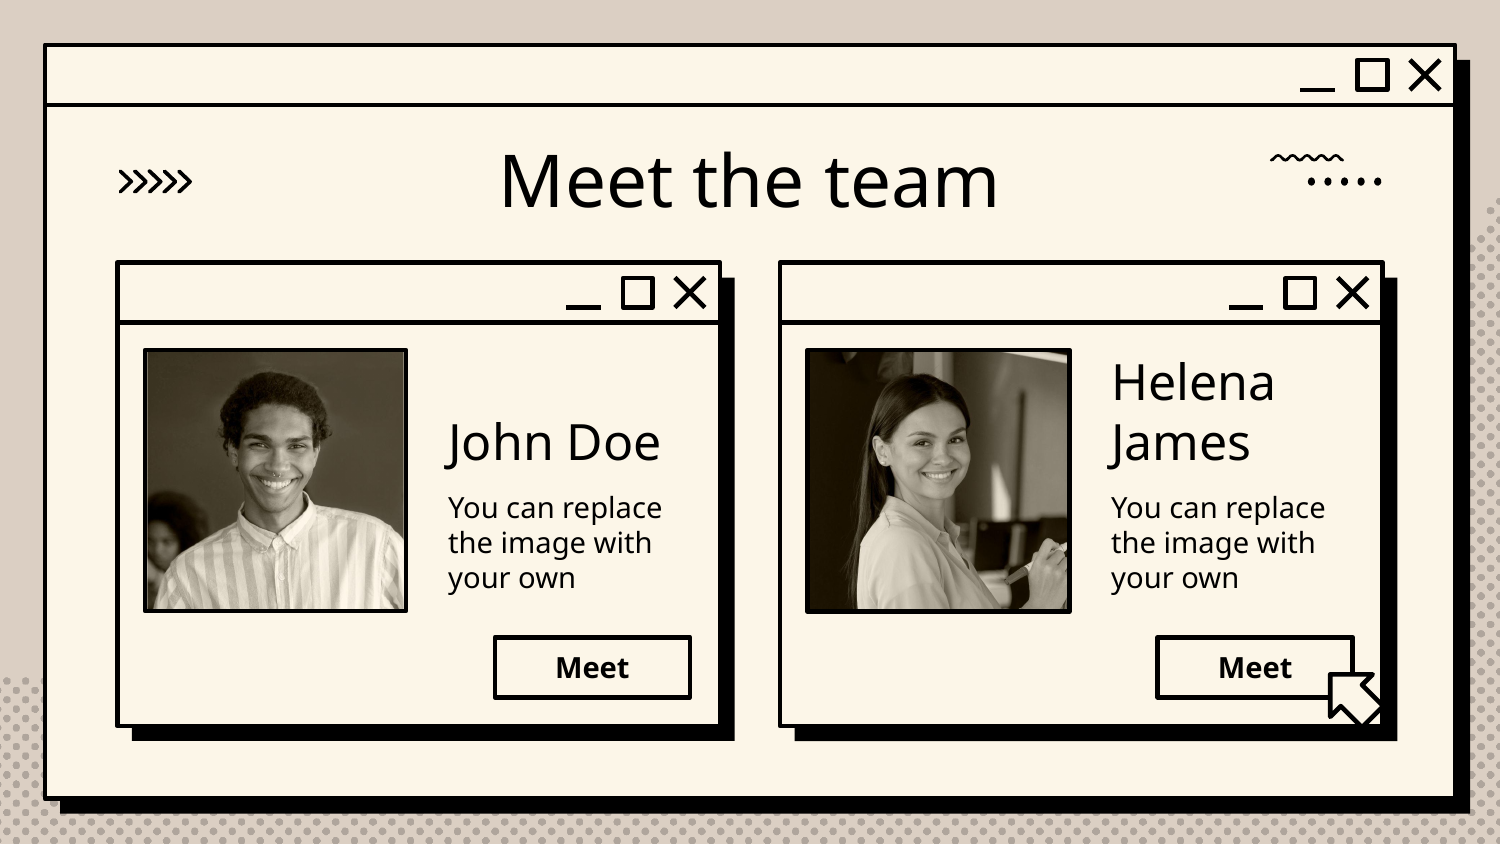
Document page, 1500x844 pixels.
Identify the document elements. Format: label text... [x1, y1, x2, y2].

text_box [147, 169, 163, 194]
text_box [133, 169, 148, 194]
text_box [1374, 177, 1382, 186]
picture [147, 352, 404, 609]
text_box [119, 169, 134, 194]
text_box [1269, 154, 1345, 162]
picture [809, 352, 1068, 610]
text_box [1357, 177, 1365, 186]
title Meet the team [116, 120, 1383, 233]
text_box [1340, 177, 1349, 186]
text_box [779, 262, 1398, 742]
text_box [116, 262, 735, 741]
text_box [162, 169, 177, 194]
text_box [1324, 177, 1332, 186]
text_box [177, 169, 193, 194]
text_box [1307, 177, 1315, 186]
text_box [1157, 637, 1395, 739]
